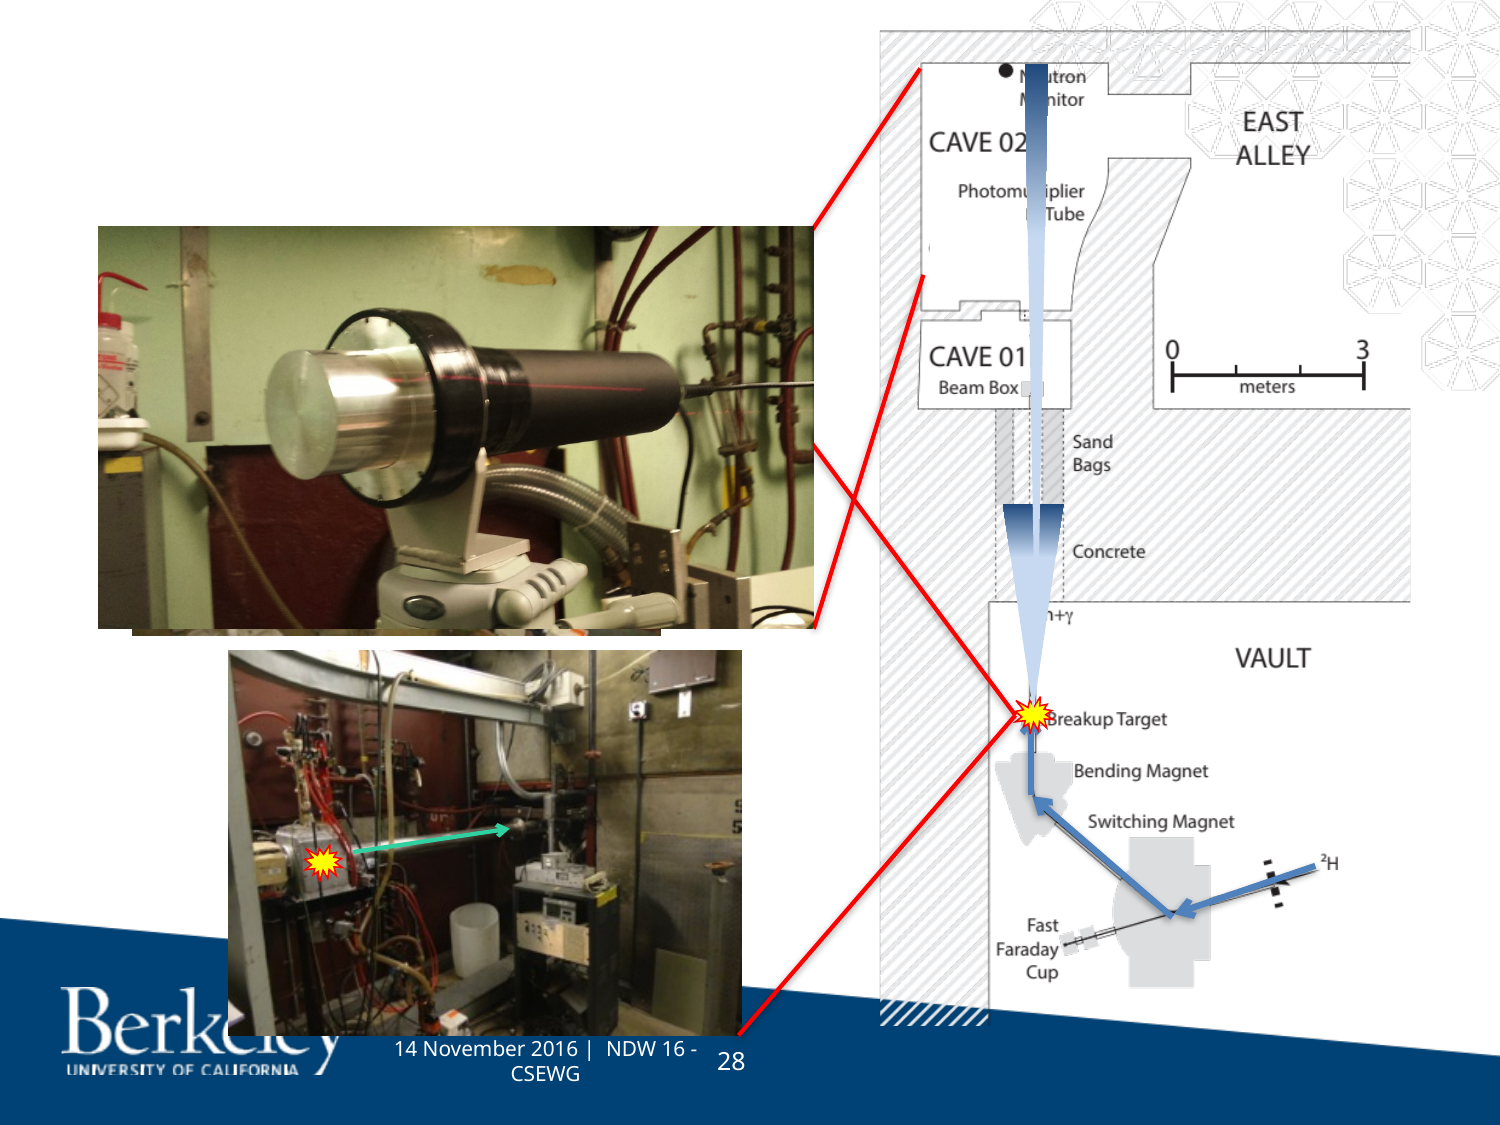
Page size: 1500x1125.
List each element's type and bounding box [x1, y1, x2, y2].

text_box [658, 239, 1016, 1036]
text_box [1177, 865, 1316, 915]
picture [879, 29, 1411, 1026]
text_box [805, 68, 924, 630]
picture [98, 226, 814, 637]
text_box [352, 828, 511, 853]
text_box [1031, 795, 1173, 918]
picture [228, 650, 658, 1036]
